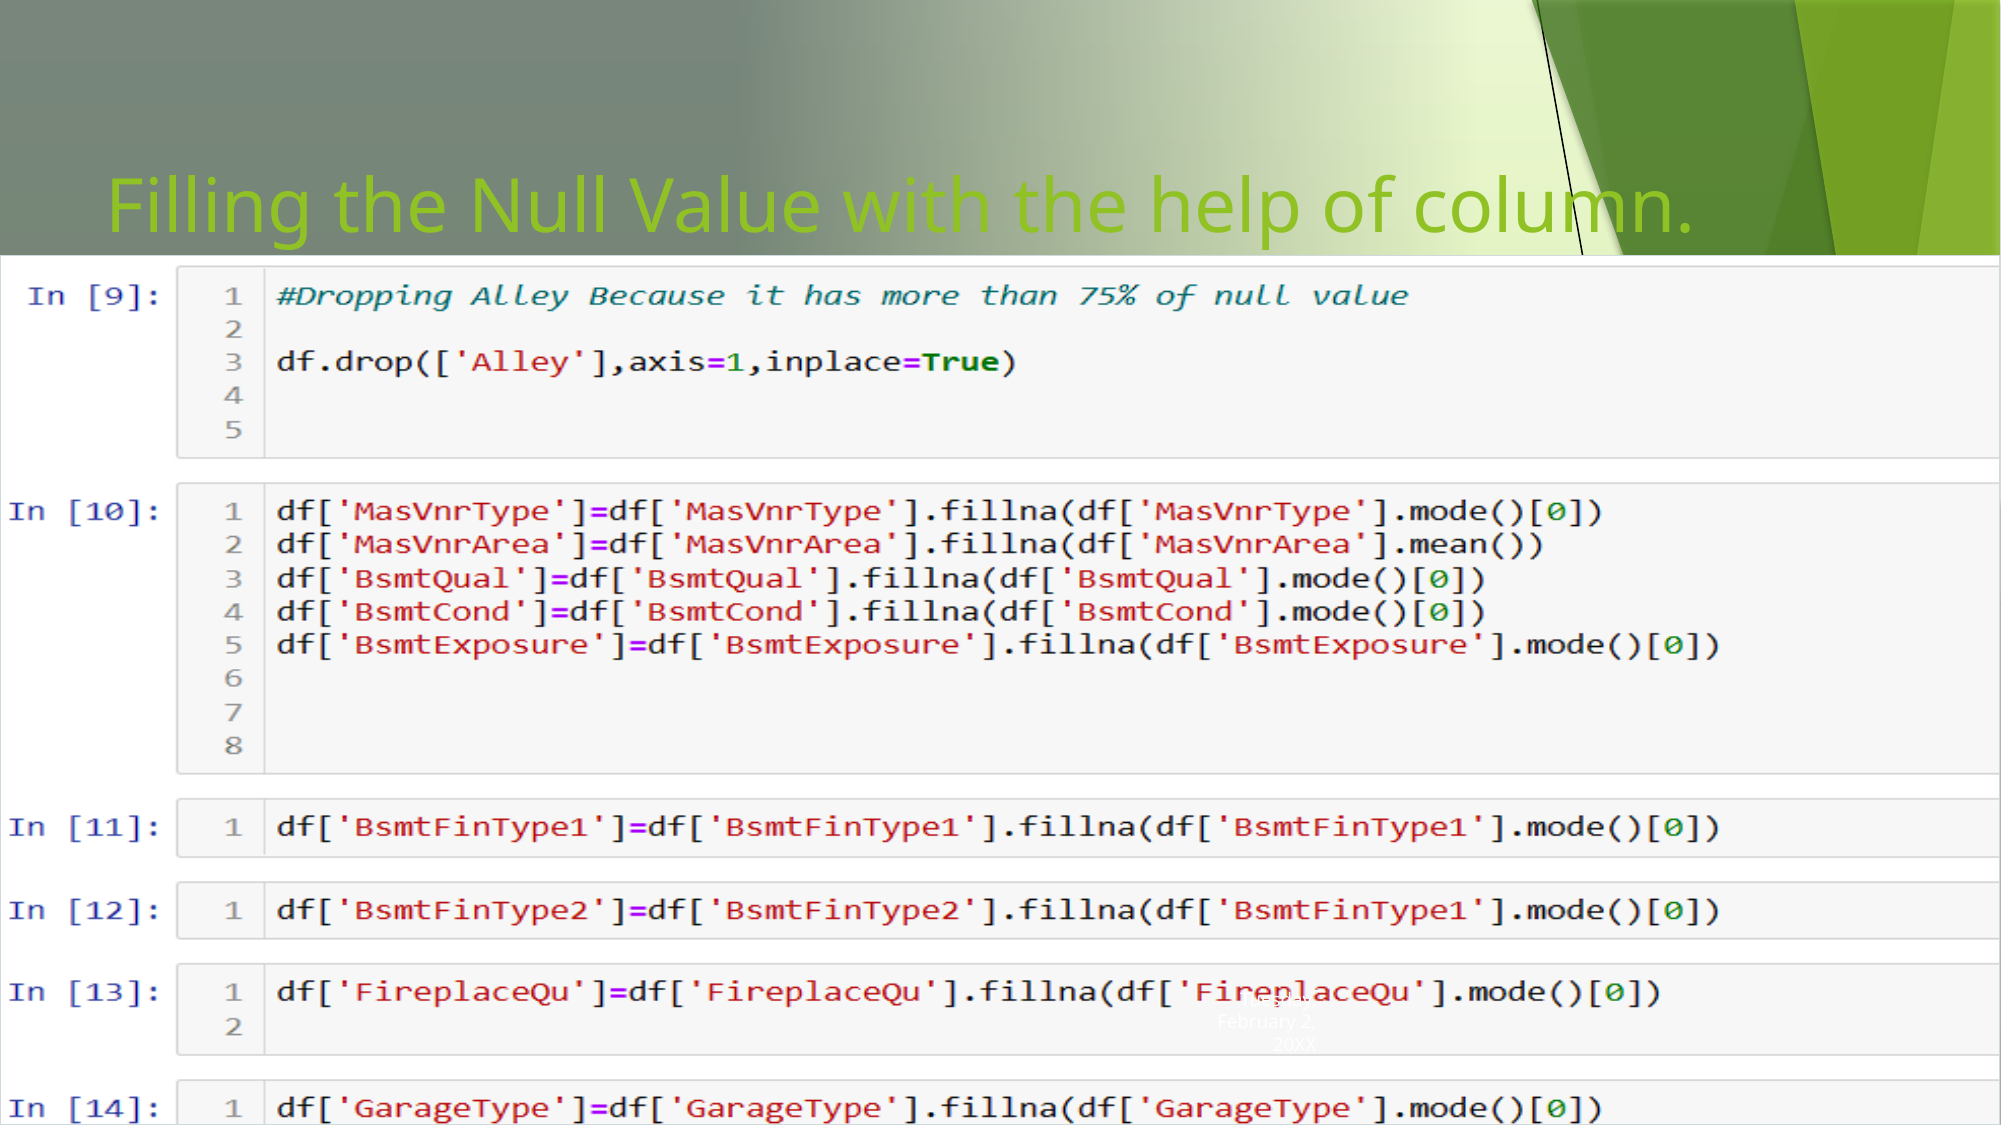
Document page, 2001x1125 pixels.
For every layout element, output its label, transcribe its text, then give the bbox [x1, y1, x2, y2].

title Filling the Null Value with the help of column. [90, 90, 1958, 252]
picture [0, 254, 2000, 1125]
